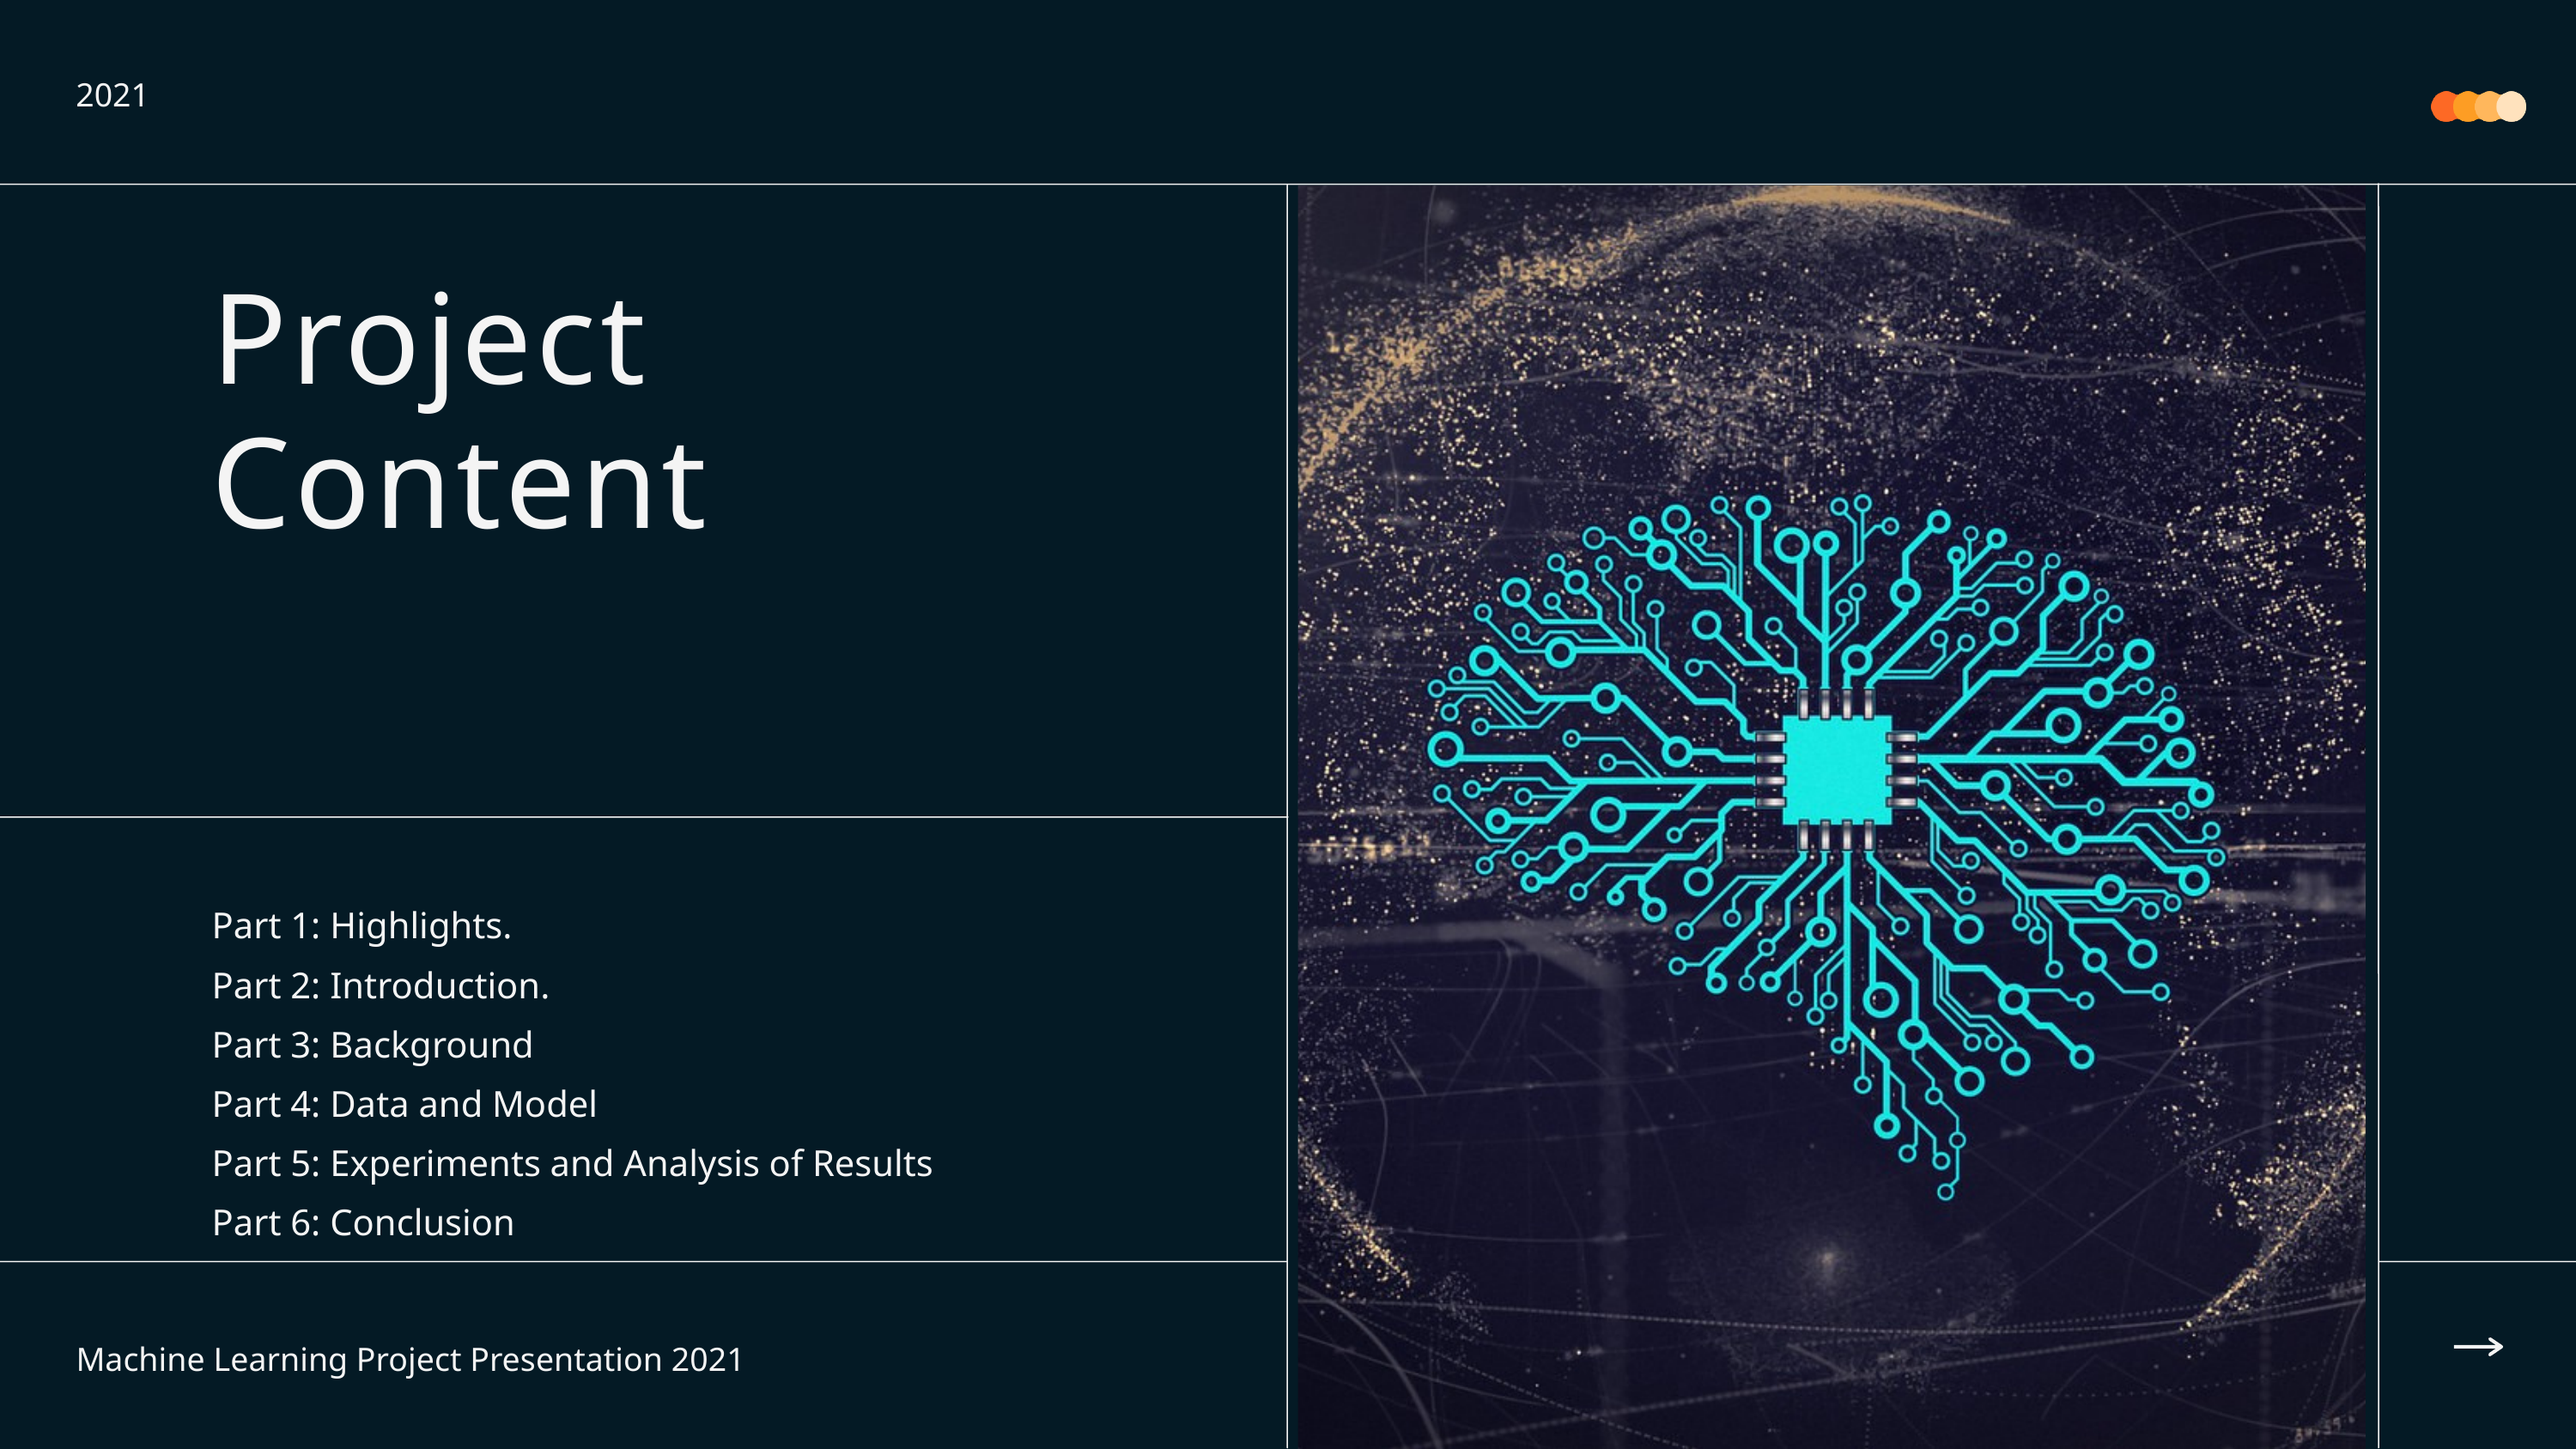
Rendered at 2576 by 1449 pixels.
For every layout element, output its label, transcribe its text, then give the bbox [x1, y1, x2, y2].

text_box 2021 [76, 68, 239, 114]
text_box Project Content [211, 265, 1077, 554]
text_box Machine Learning Project Presentation 2021 [76, 1332, 750, 1378]
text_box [2453, 1337, 2504, 1357]
picture [1297, 185, 2366, 1449]
text_box Part 1: Highlights. Part 2: Introduction. Part 3: Background Part 4: Data and Model Part 5: Experiments and Analysis of Results Part 6: Conclusion [211, 887, 1077, 1243]
picture [2431, 91, 2527, 122]
